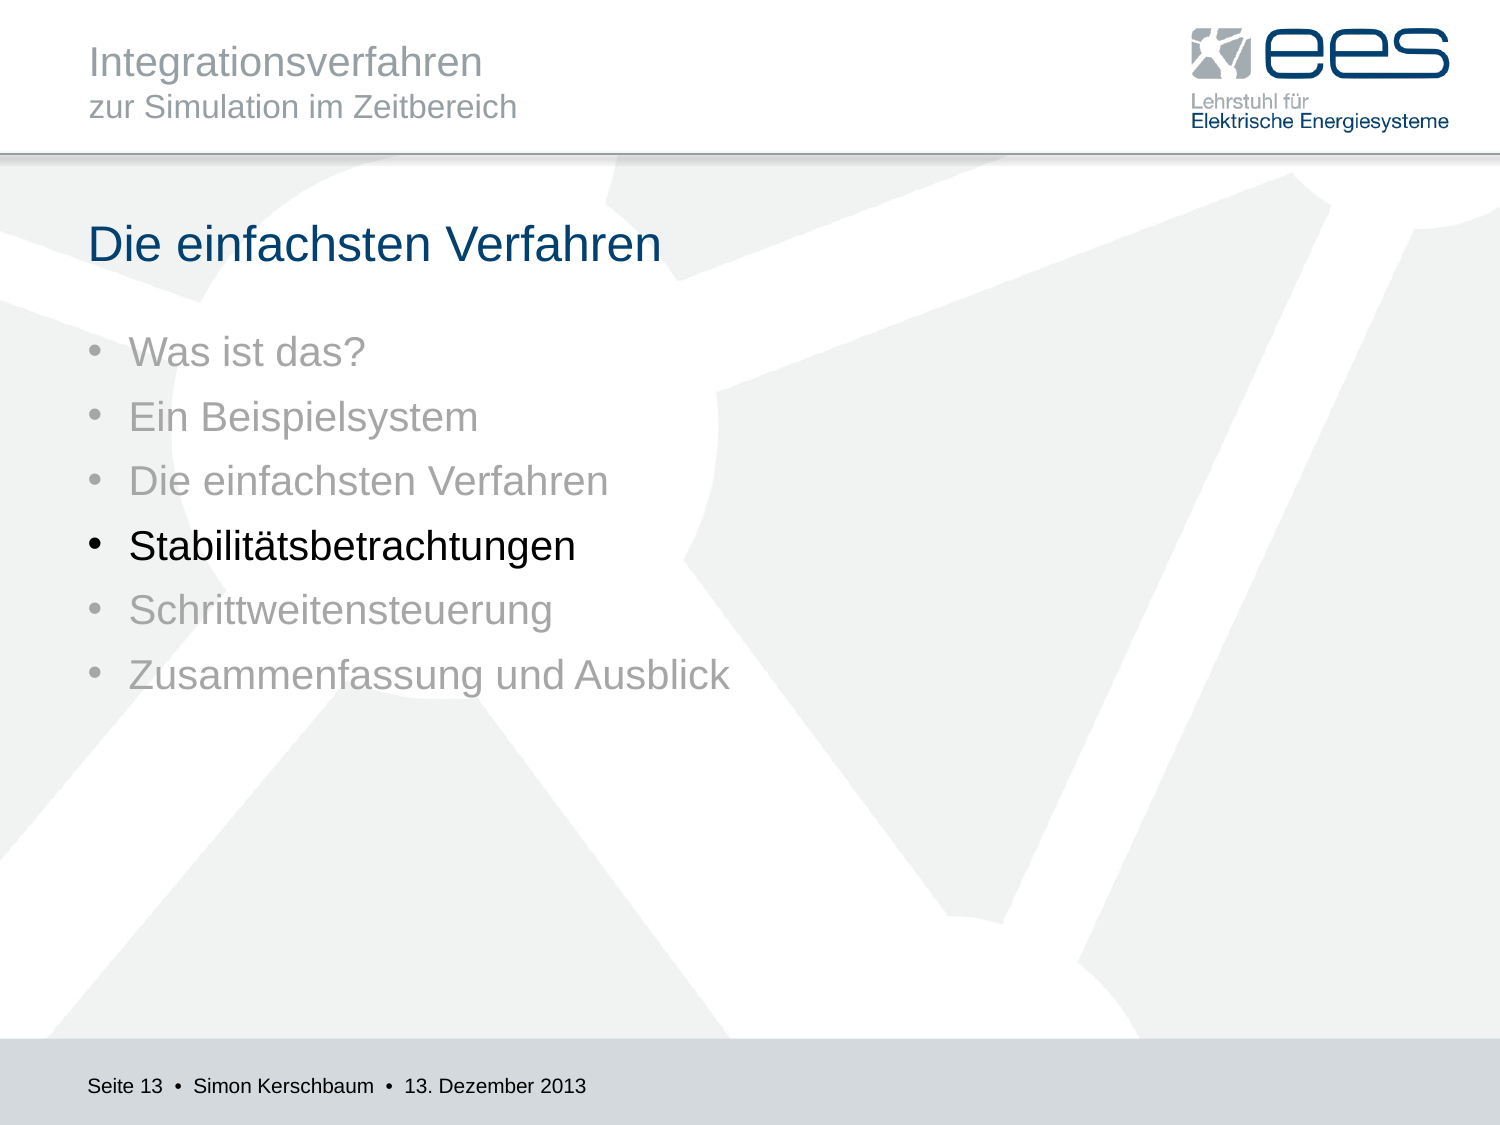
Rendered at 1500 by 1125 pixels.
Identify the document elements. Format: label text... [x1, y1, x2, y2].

list Was ist das? Ein Beispielsystem Die einfachsten Verfahren Stabilitätsbetrachtungen Schrittweitensteuerung Zusammenfassung und Ausblick [87, 324, 1413, 952]
picture [0, 155, 1500, 1038]
title Die einfachsten Verfahren [87, 180, 1413, 302]
